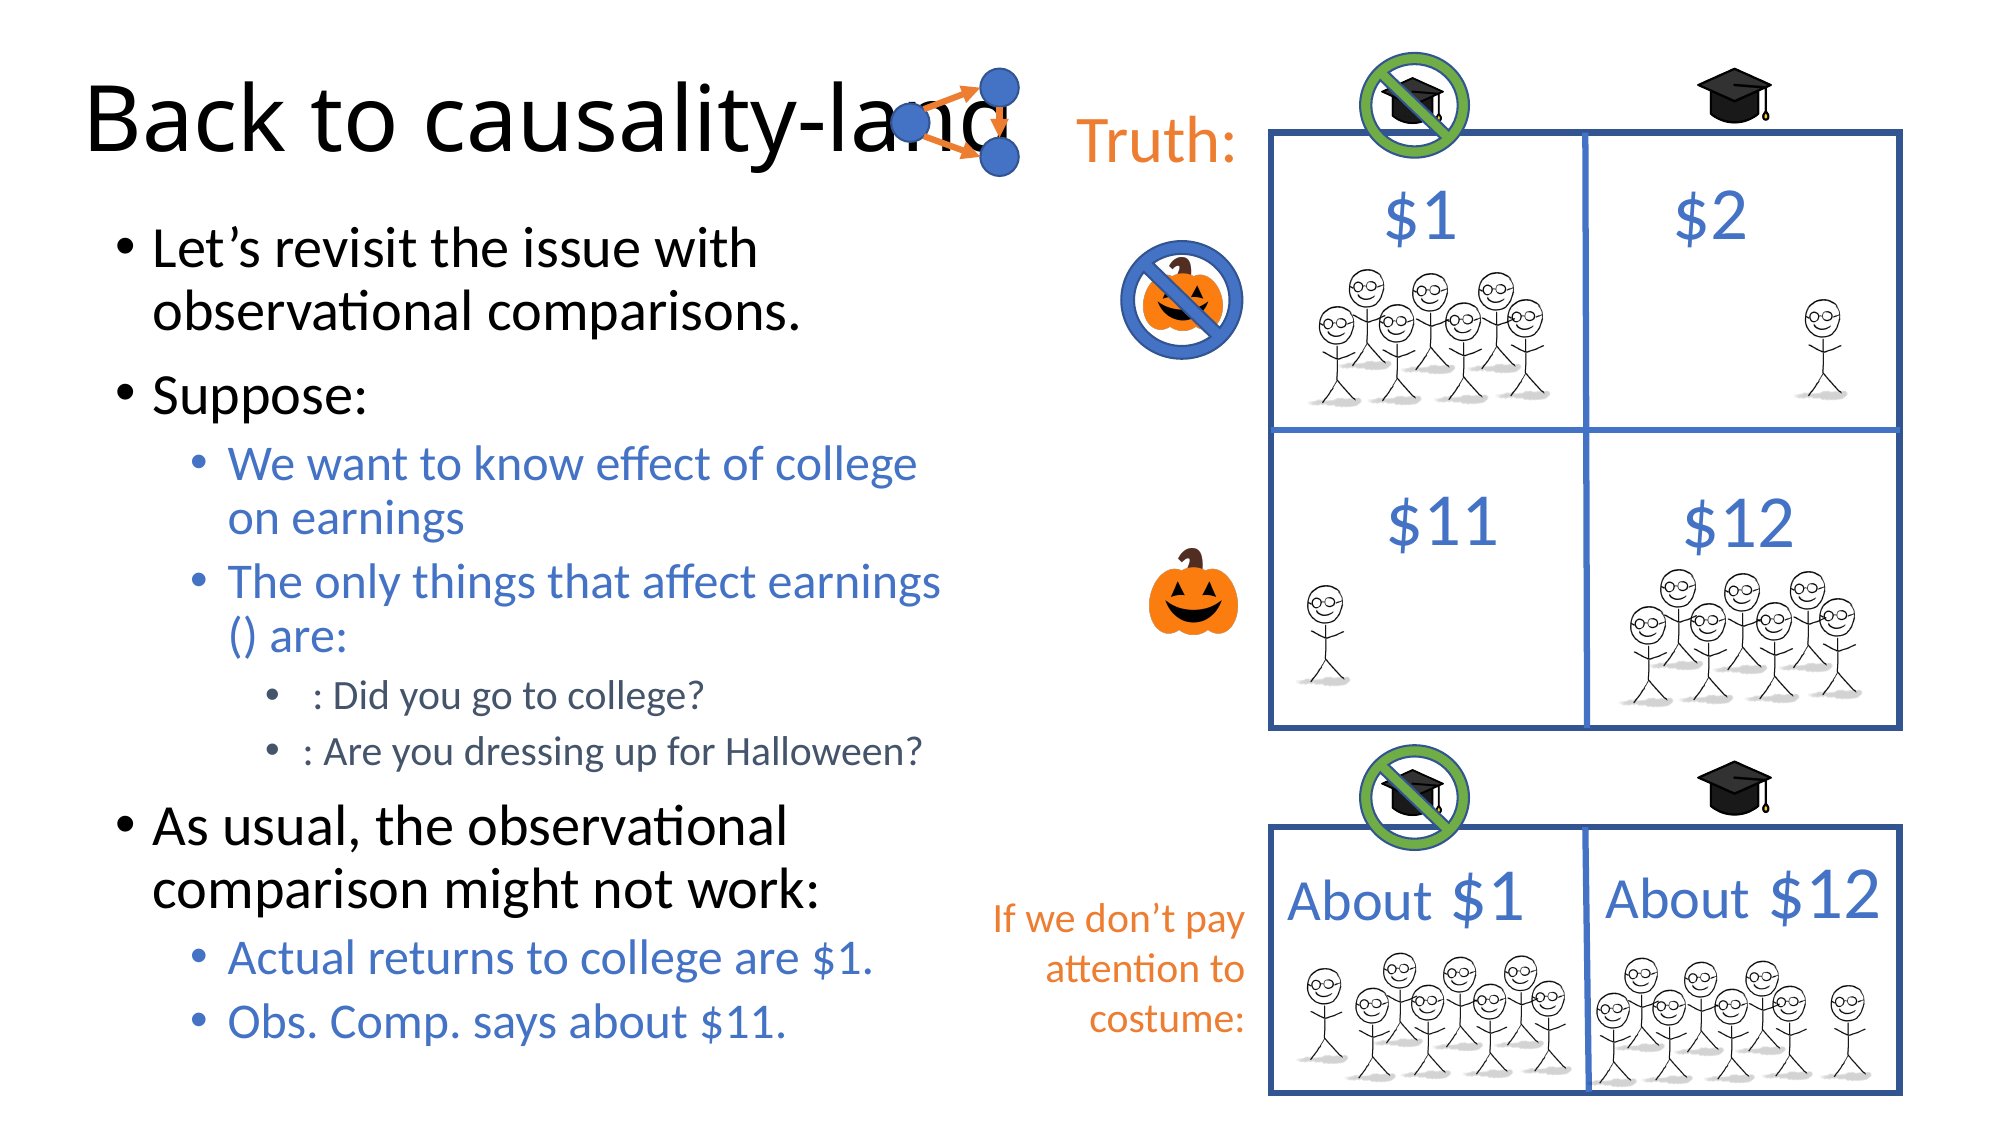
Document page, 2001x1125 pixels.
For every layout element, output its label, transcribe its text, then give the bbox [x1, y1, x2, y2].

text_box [943, 745, 1910, 1100]
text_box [1062, 52, 1900, 729]
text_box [890, 68, 1019, 176]
title Back to causality-land [67, 13, 1793, 231]
